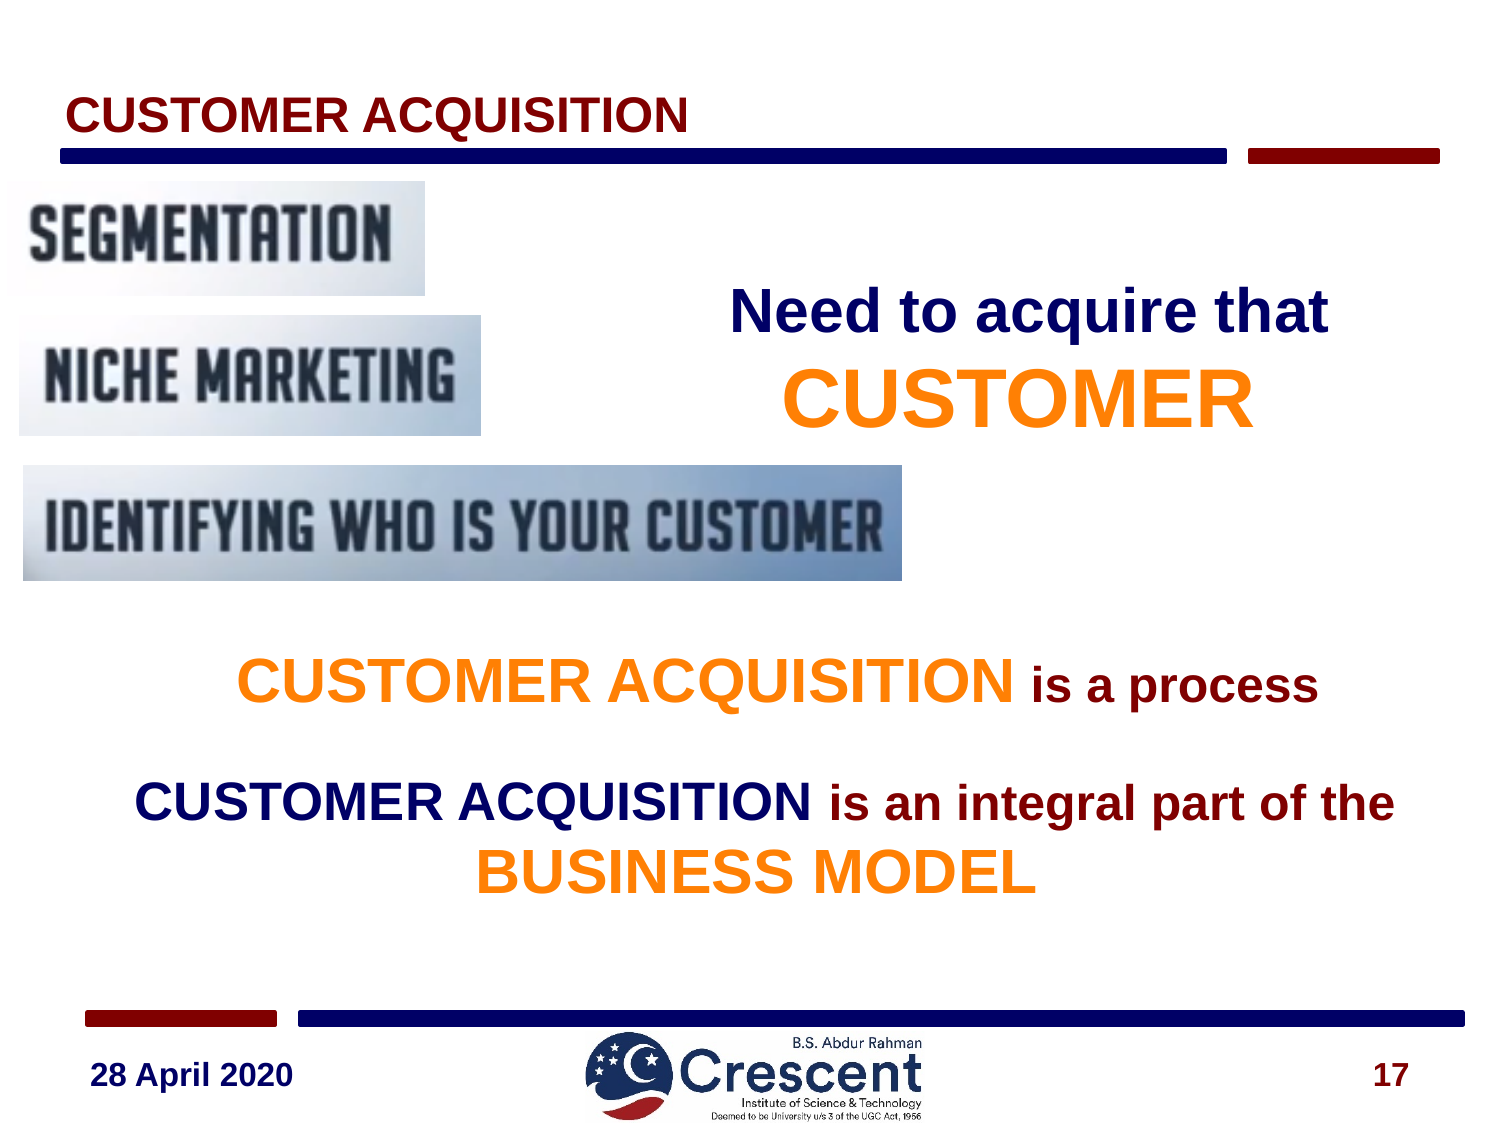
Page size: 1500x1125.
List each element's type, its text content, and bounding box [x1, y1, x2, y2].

text_box CUSTOMER ACQUISITION is an integral part of the BUSINESS MODEL [74, 759, 1456, 914]
text_box [1248, 148, 1440, 164]
text_box [85, 1010, 277, 1027]
picture [18, 315, 482, 436]
text_box [298, 1010, 1465, 1027]
text_box [60, 148, 1227, 164]
picture [23, 465, 902, 582]
text_box CUSTOMER ACQUISITION [49, 74, 875, 150]
slide_number 17 [1350, 1042, 1425, 1103]
text_box CUSTOMER ACQUISITION is a process [87, 632, 1469, 723]
picture [6, 181, 426, 296]
picture [585, 1030, 926, 1124]
text_box Need to acquire that CUSTOMER [587, 262, 1472, 452]
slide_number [75, 1042, 425, 1103]
